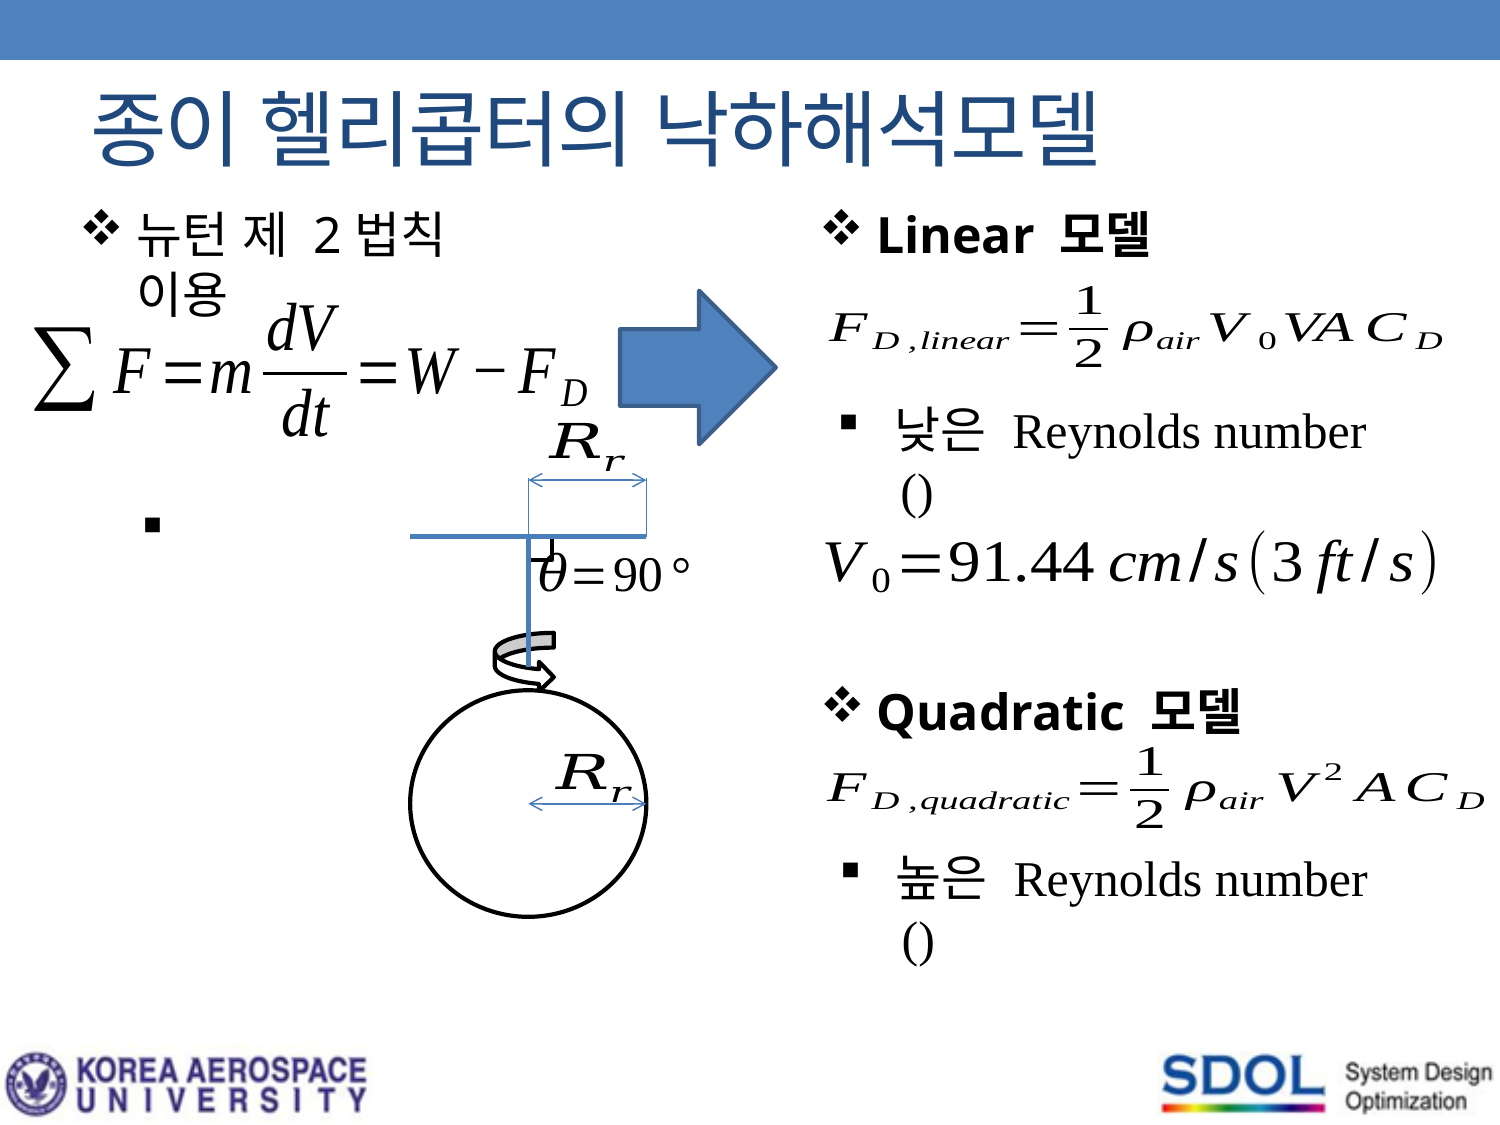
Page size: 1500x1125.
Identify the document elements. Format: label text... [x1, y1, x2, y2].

text_box Linear 모델 [805, 209, 1364, 271]
text_box Quadratic 모델 [805, 673, 1401, 748]
text_box 종이 헬리콥터의 낙하해석모델 [74, 45, 1425, 209]
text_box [409, 416, 692, 918]
picture [1156, 1050, 1498, 1124]
text_box [617, 288, 778, 447]
picture [0, 1042, 389, 1125]
text_box 뉴턴 제 2법칙 이용 [64, 196, 564, 331]
